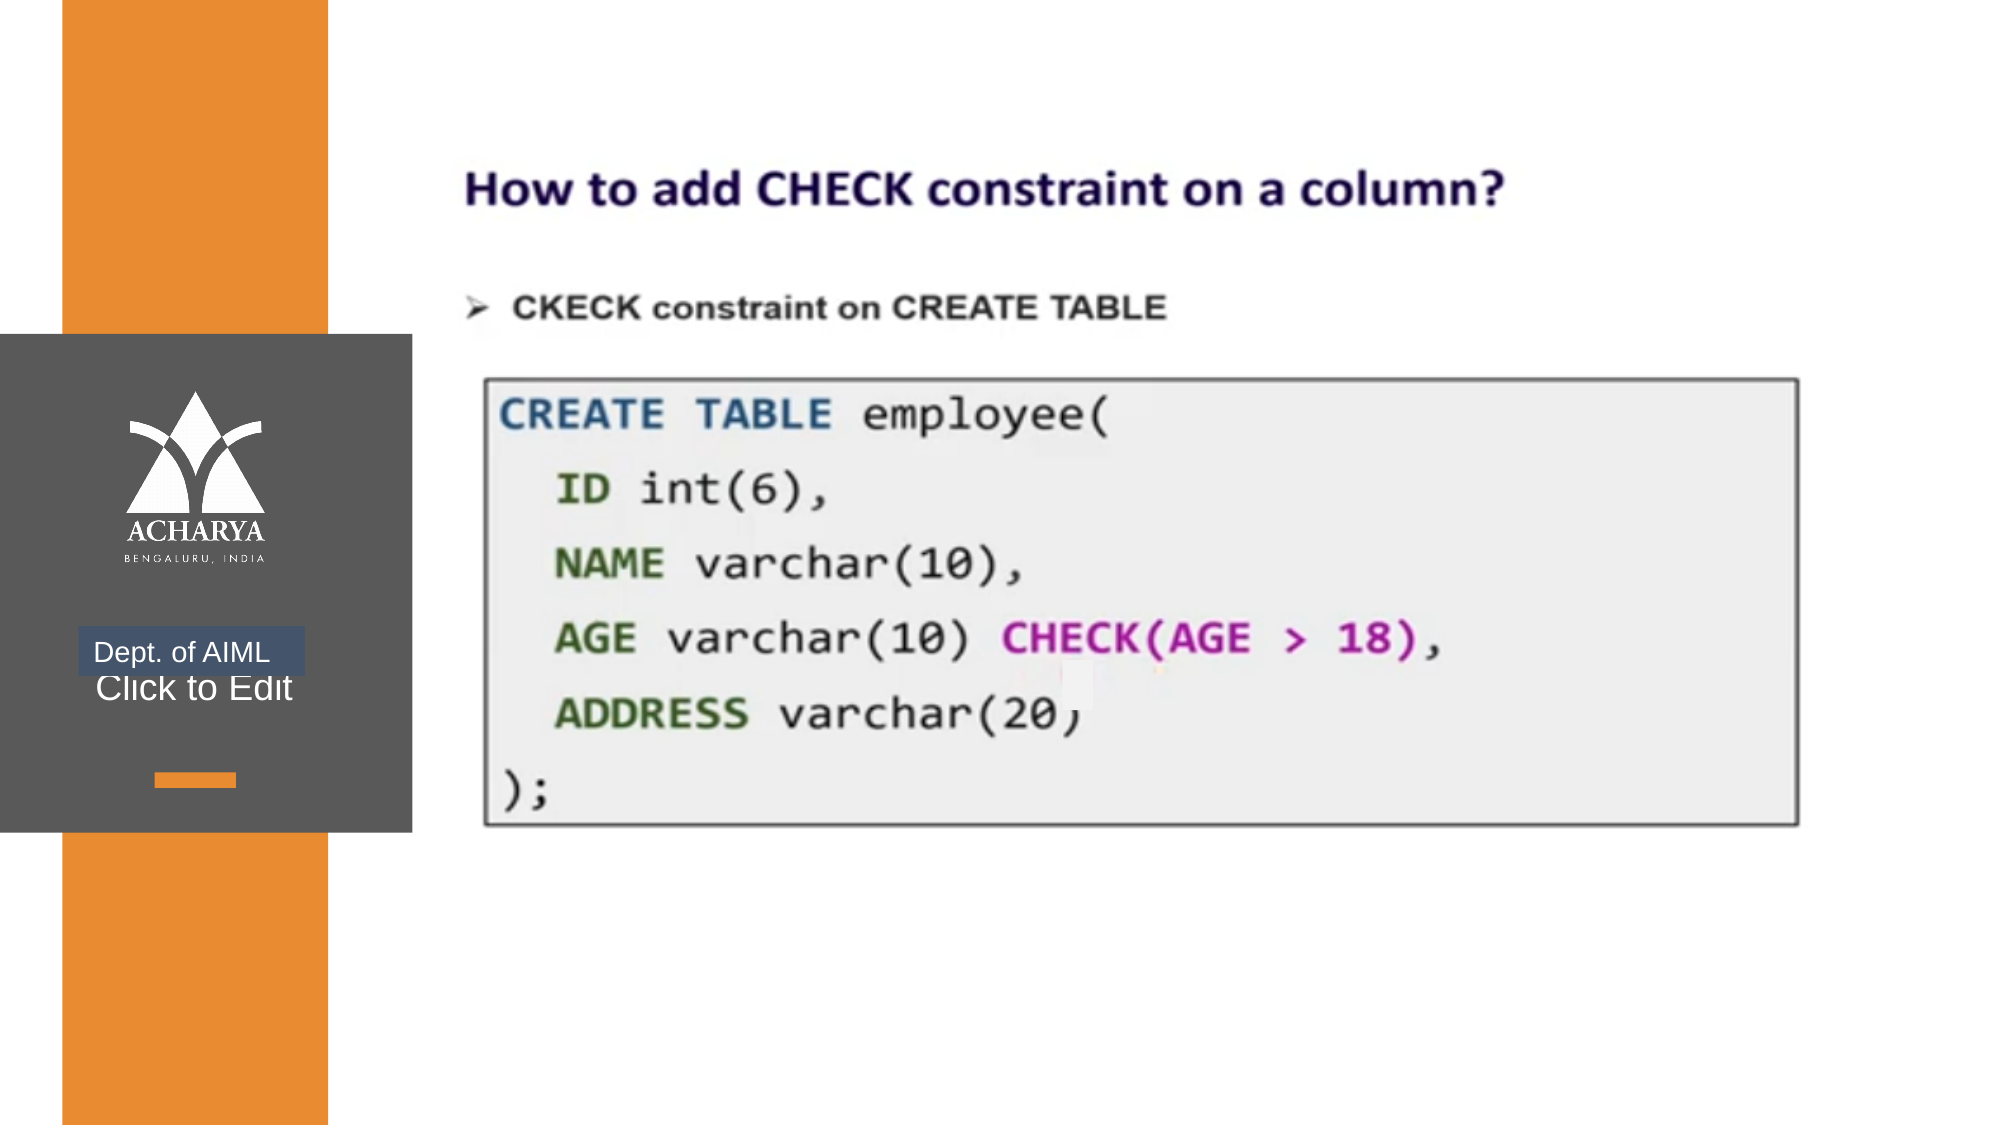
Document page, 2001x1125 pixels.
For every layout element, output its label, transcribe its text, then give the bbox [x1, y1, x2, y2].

text_box Dept. of AIML [78, 626, 305, 676]
picture [125, 391, 265, 564]
picture [446, 138, 1848, 863]
